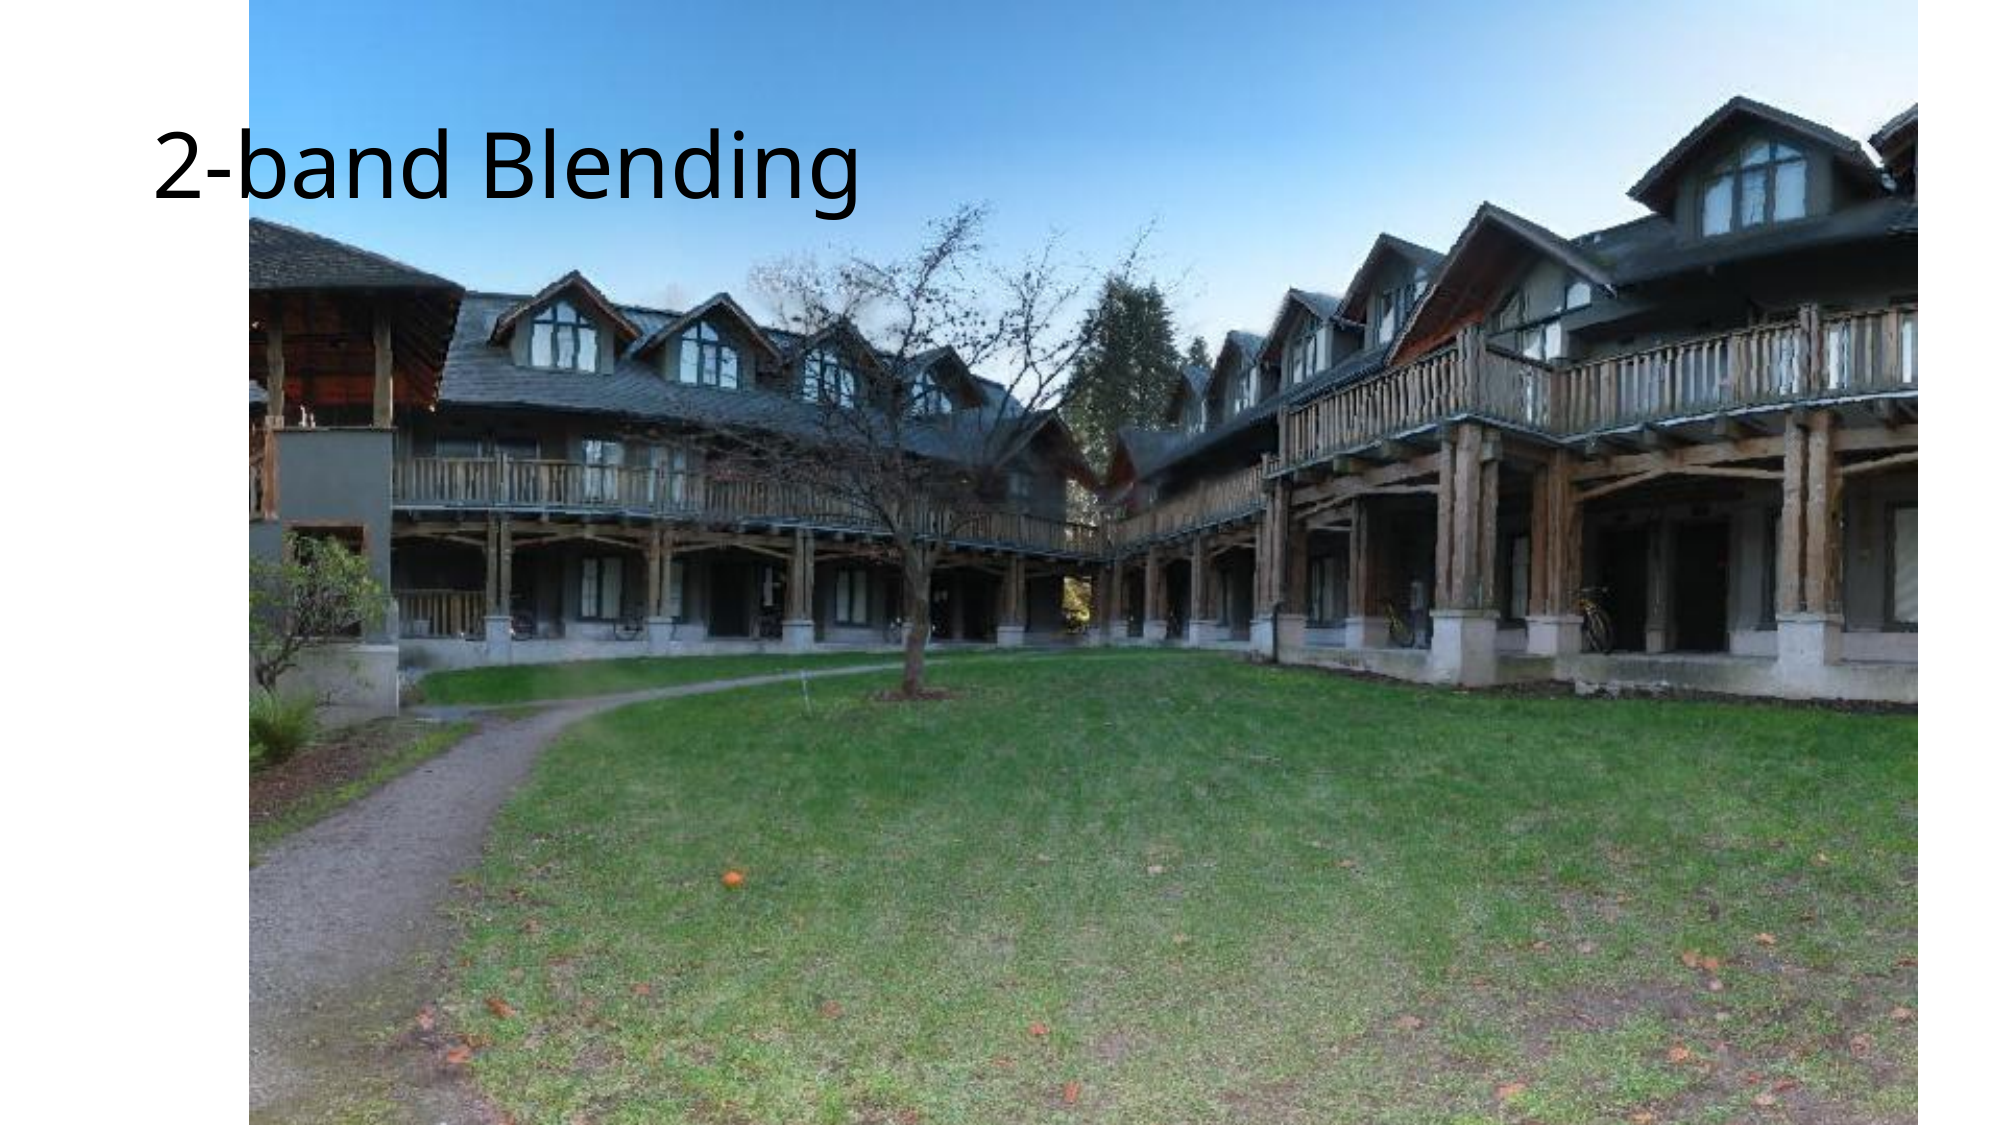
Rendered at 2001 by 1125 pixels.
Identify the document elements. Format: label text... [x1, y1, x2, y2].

picture [249, 0, 1918, 1125]
title 2-band Blending [137, 59, 249, 278]
